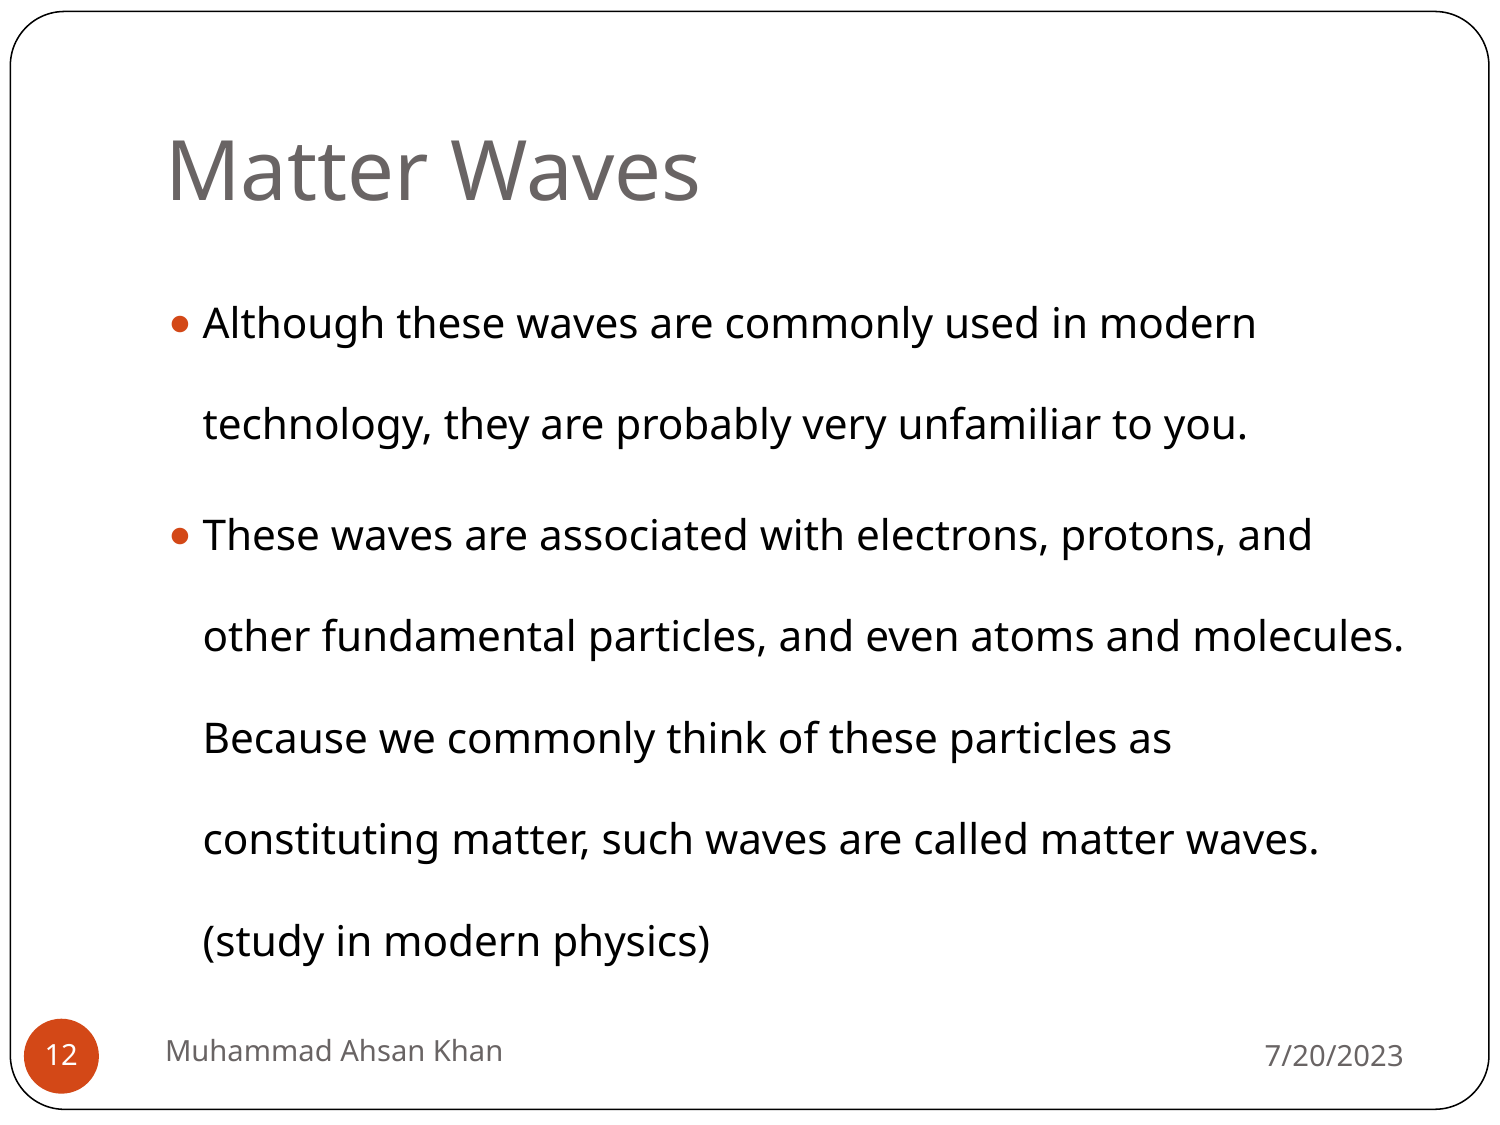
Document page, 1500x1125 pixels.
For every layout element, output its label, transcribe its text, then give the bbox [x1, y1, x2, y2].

footer Muhammad Ahsan Khan [150, 1012, 800, 1088]
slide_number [1012, 1015, 1419, 1094]
title Matter Waves [150, 45, 1425, 233]
list Although these waves are commonly used in modern technology, they are probably very unfamiliar to you. These waves are associated with electrons, protons, and other fundamental particles, and even atoms and molecules. Because we commonly think of these particles as constituting matter, such waves are called matter waves.(study in modern physics) [150, 237, 1425, 988]
slide_number ‹#› [23, 1018, 99, 1094]
